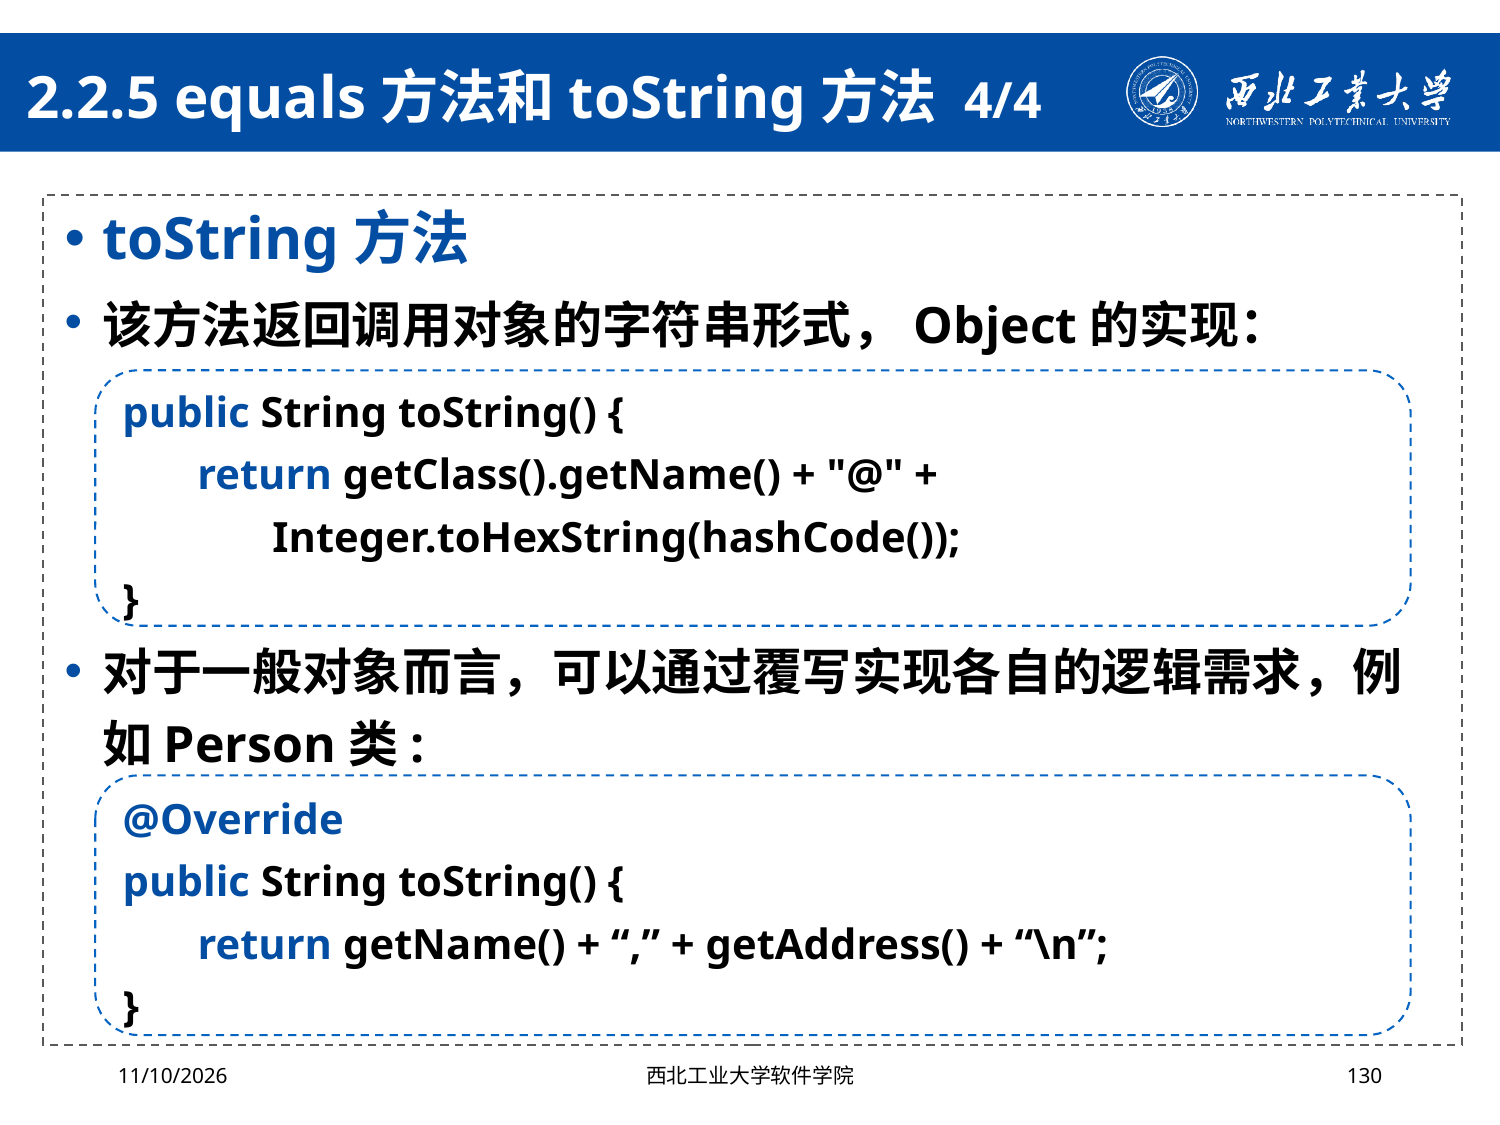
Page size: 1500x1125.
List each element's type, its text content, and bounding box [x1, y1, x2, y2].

slide_number 130 [1059, 1055, 1397, 1116]
text_box public String toString() { return getClass().getName() + "@" + Integer.toHexString(hashCode()); } [95, 370, 1411, 626]
footer 西北工业大学软件学院 [496, 1055, 1004, 1116]
list toString方法 该方法返回调用对象的字符串形式，Object的实现： 对于一般对象而言，可以通过覆写实现各自的逻辑需求，例如Person类: [49, 201, 1457, 1036]
title 2.2.5 equals方法和toString方法 4/4 [11, 49, 1115, 149]
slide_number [103, 1055, 441, 1116]
picture [1226, 68, 1451, 125]
picture [1126, 56, 1198, 127]
text_box @Override public String toString() { return getName() + “,” + getAddress() + “\n”; } [95, 775, 1411, 1036]
